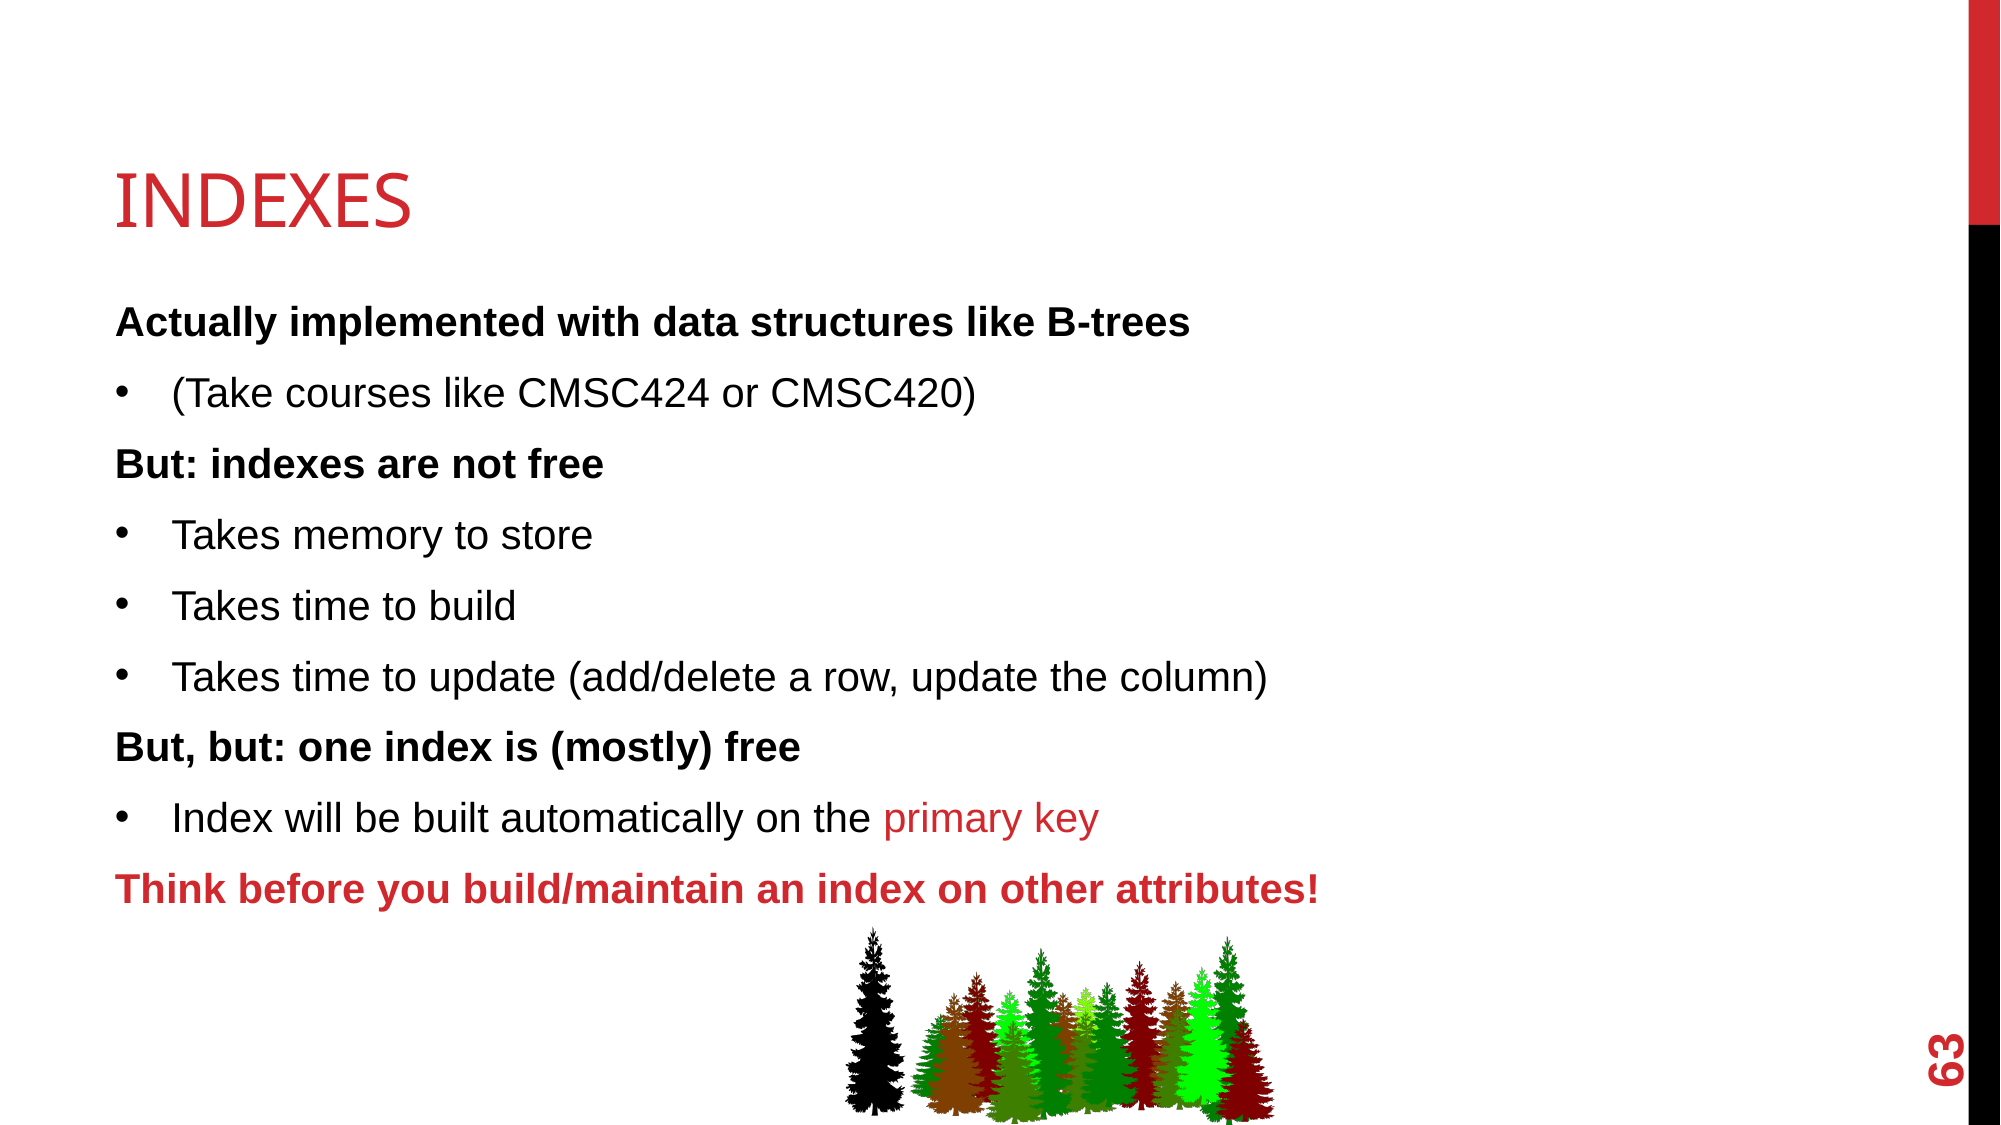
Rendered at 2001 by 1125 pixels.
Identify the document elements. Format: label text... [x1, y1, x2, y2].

slide_number 63 [1903, 887, 1984, 1104]
list Actually implemented with data structures like B-trees (Take courses like CMSC424 or CMSC420) But: indexes are not free Takes memory to store Takes time to build Takes time to update (add/delete a row, update the column) But, but: one index is (mostly) free Index will be built automatically on the primary key Think before you build/maintain an index on other attributes! [99, 287, 1767, 1005]
picture [844, 926, 1276, 1125]
title INdexes [99, 25, 1367, 250]
